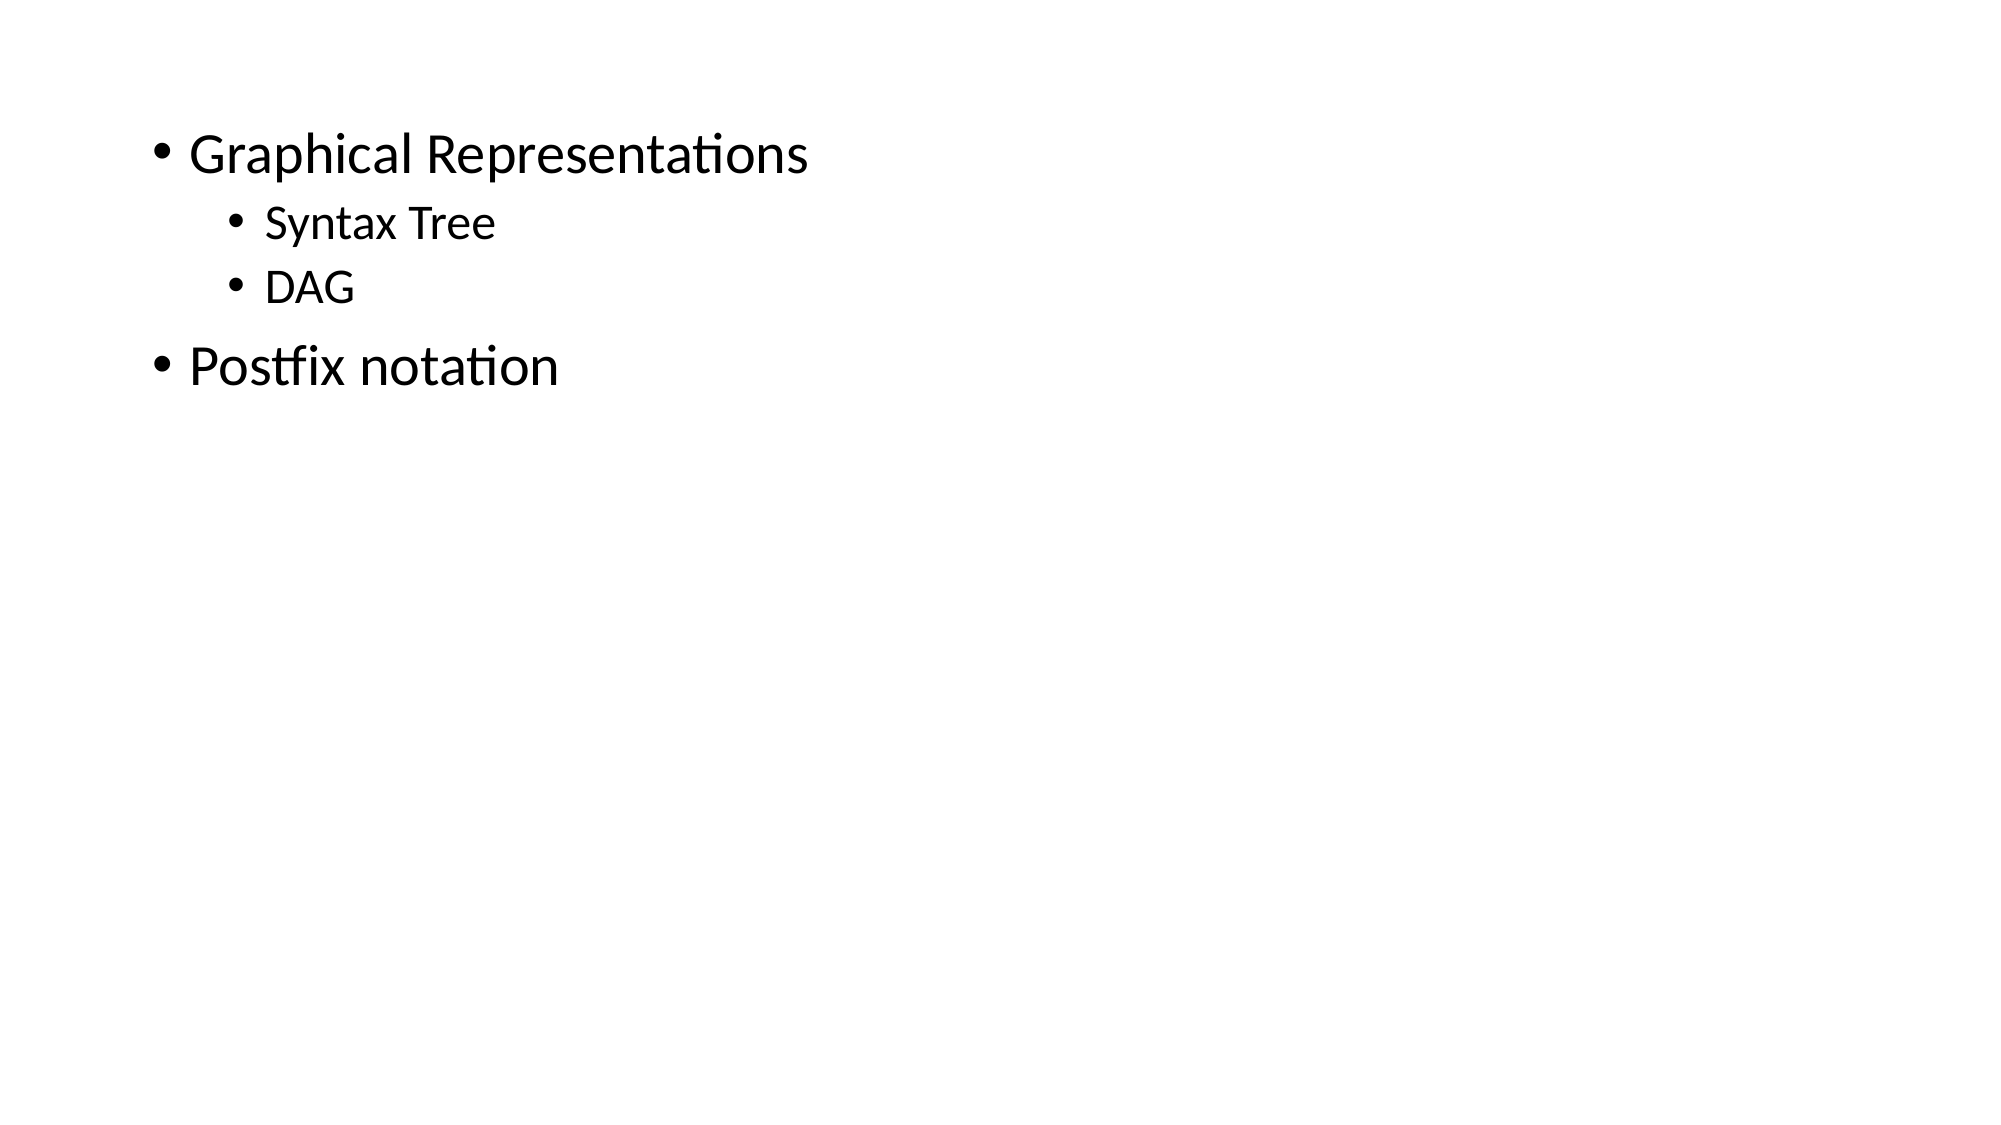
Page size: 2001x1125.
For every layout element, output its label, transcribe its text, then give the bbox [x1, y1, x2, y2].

list Graphical Representations Syntax Tree DAG Postfix notation [137, 115, 1863, 1014]
